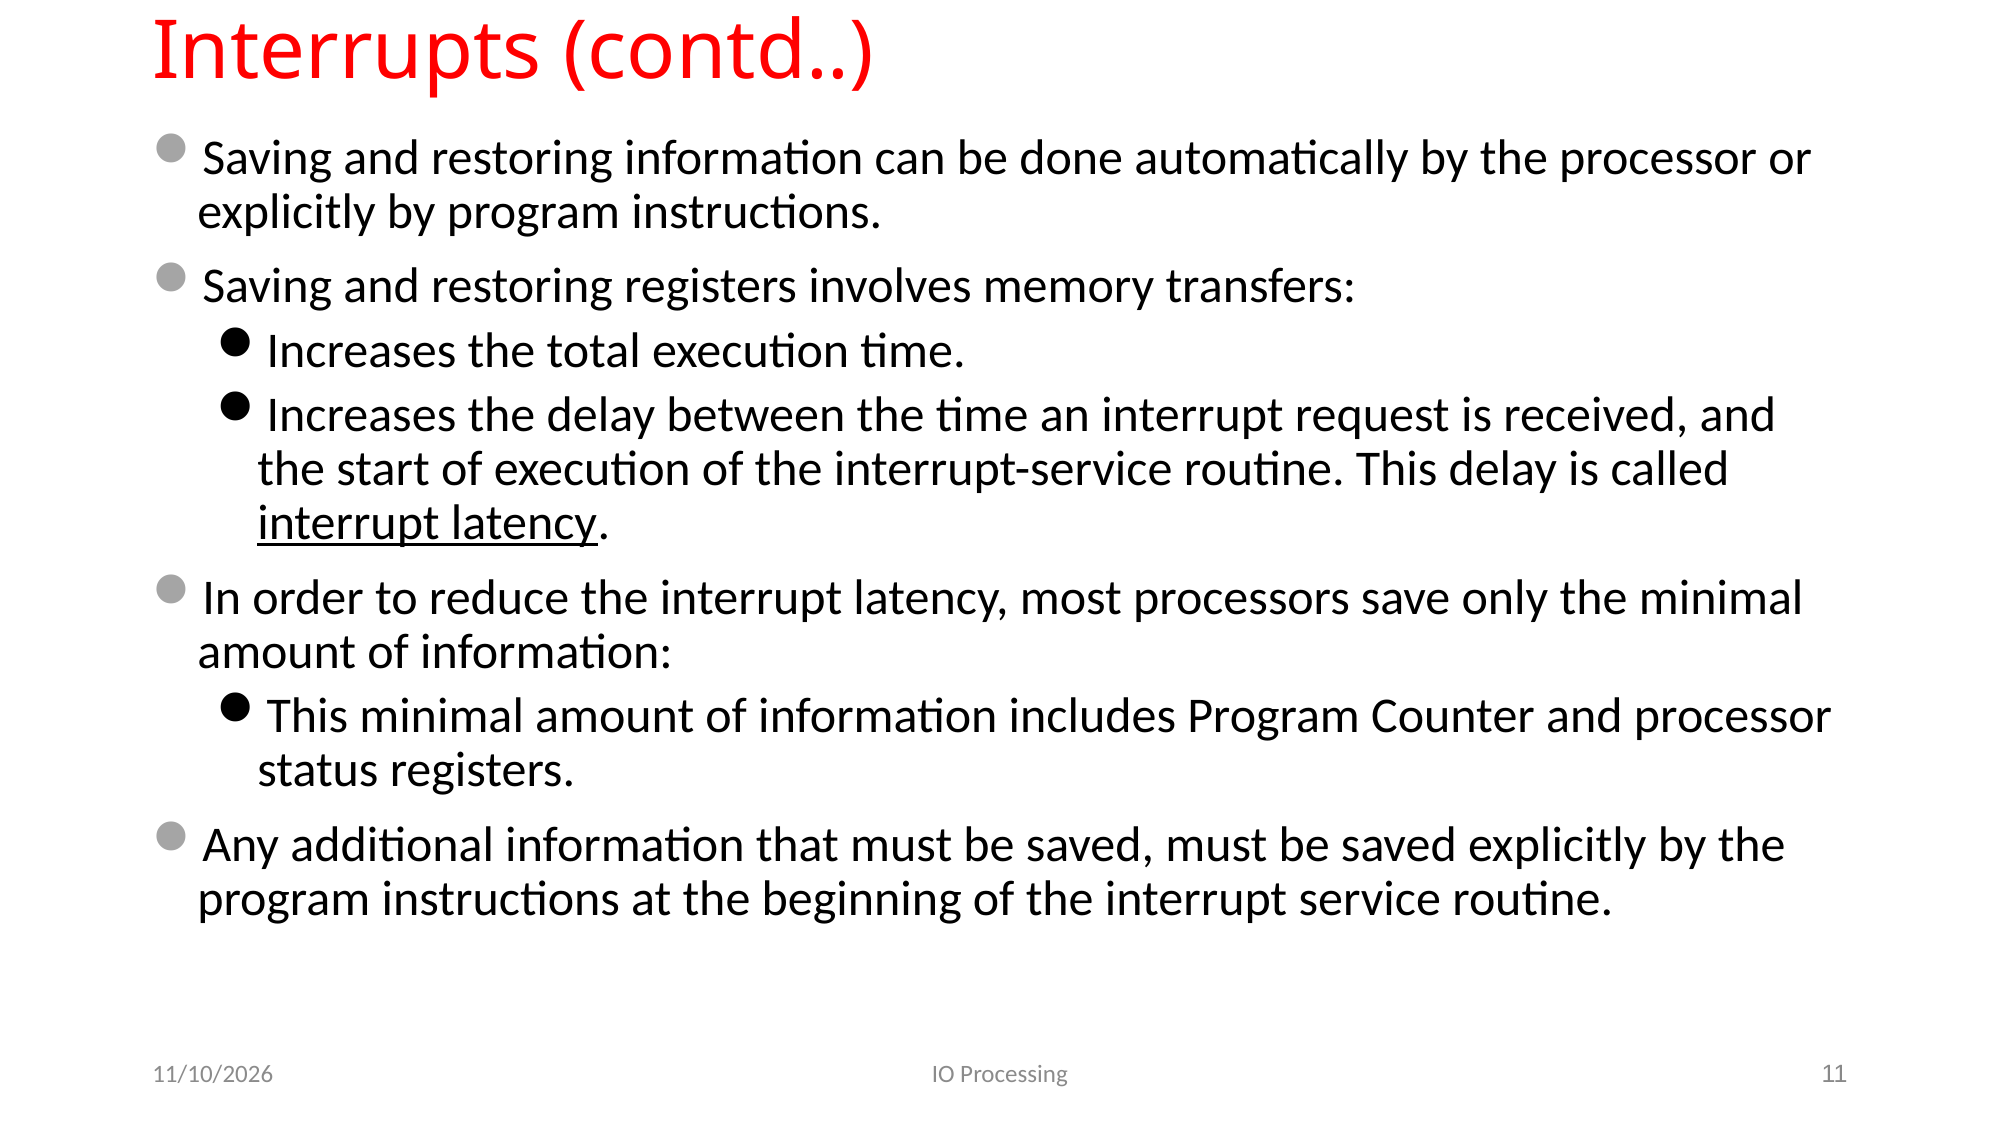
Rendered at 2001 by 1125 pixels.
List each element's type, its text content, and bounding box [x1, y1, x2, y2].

list Saving and restoring information can be done automatically by the processor or explicitly by program instructions. Saving and restoring registers involves memory transfers: Increases the total execution time. Increases the delay between the time an interrupt request is received, and the start of execution of the interrupt-service routine. This delay is called interrupt latency. In order to reduce the interrupt latency, most processors save only the minimal amount of information: This minimal amount of information includes Program Counter and processor status registers. Any additional information that must be saved, must be saved explicitly by the program instructions at the beginning of the interrupt service routine. [137, 123, 1863, 1064]
title Interrupts (contd..) [137, 0, 1863, 104]
footer IO Processing [662, 1042, 1338, 1103]
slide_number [137, 1042, 588, 1103]
slide_number 11 [1412, 1042, 1863, 1103]
